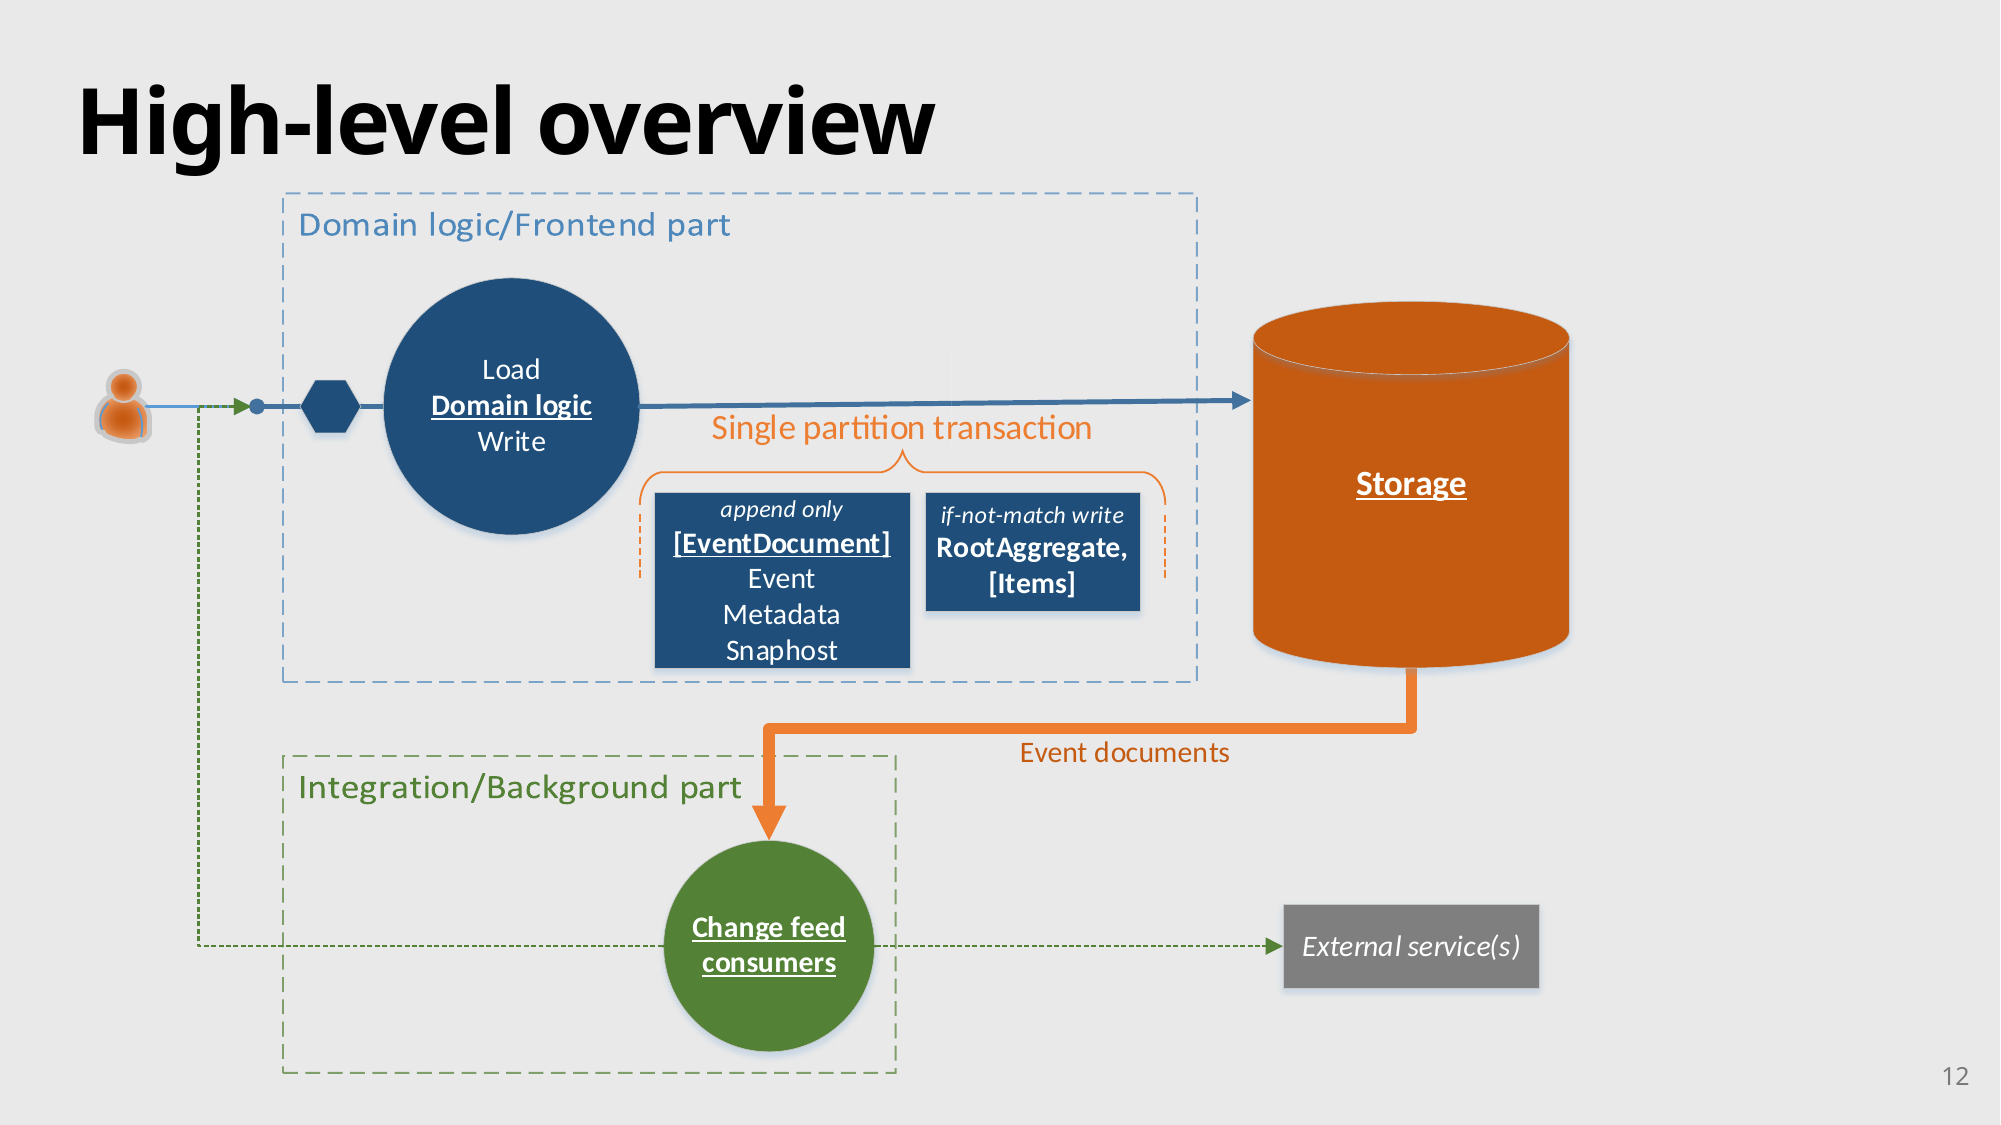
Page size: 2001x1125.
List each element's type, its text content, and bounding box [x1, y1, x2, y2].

picture [74, 189, 1578, 1074]
slide_number 12 [1806, 1056, 2000, 1125]
title High-level overview [75, 75, 1925, 180]
